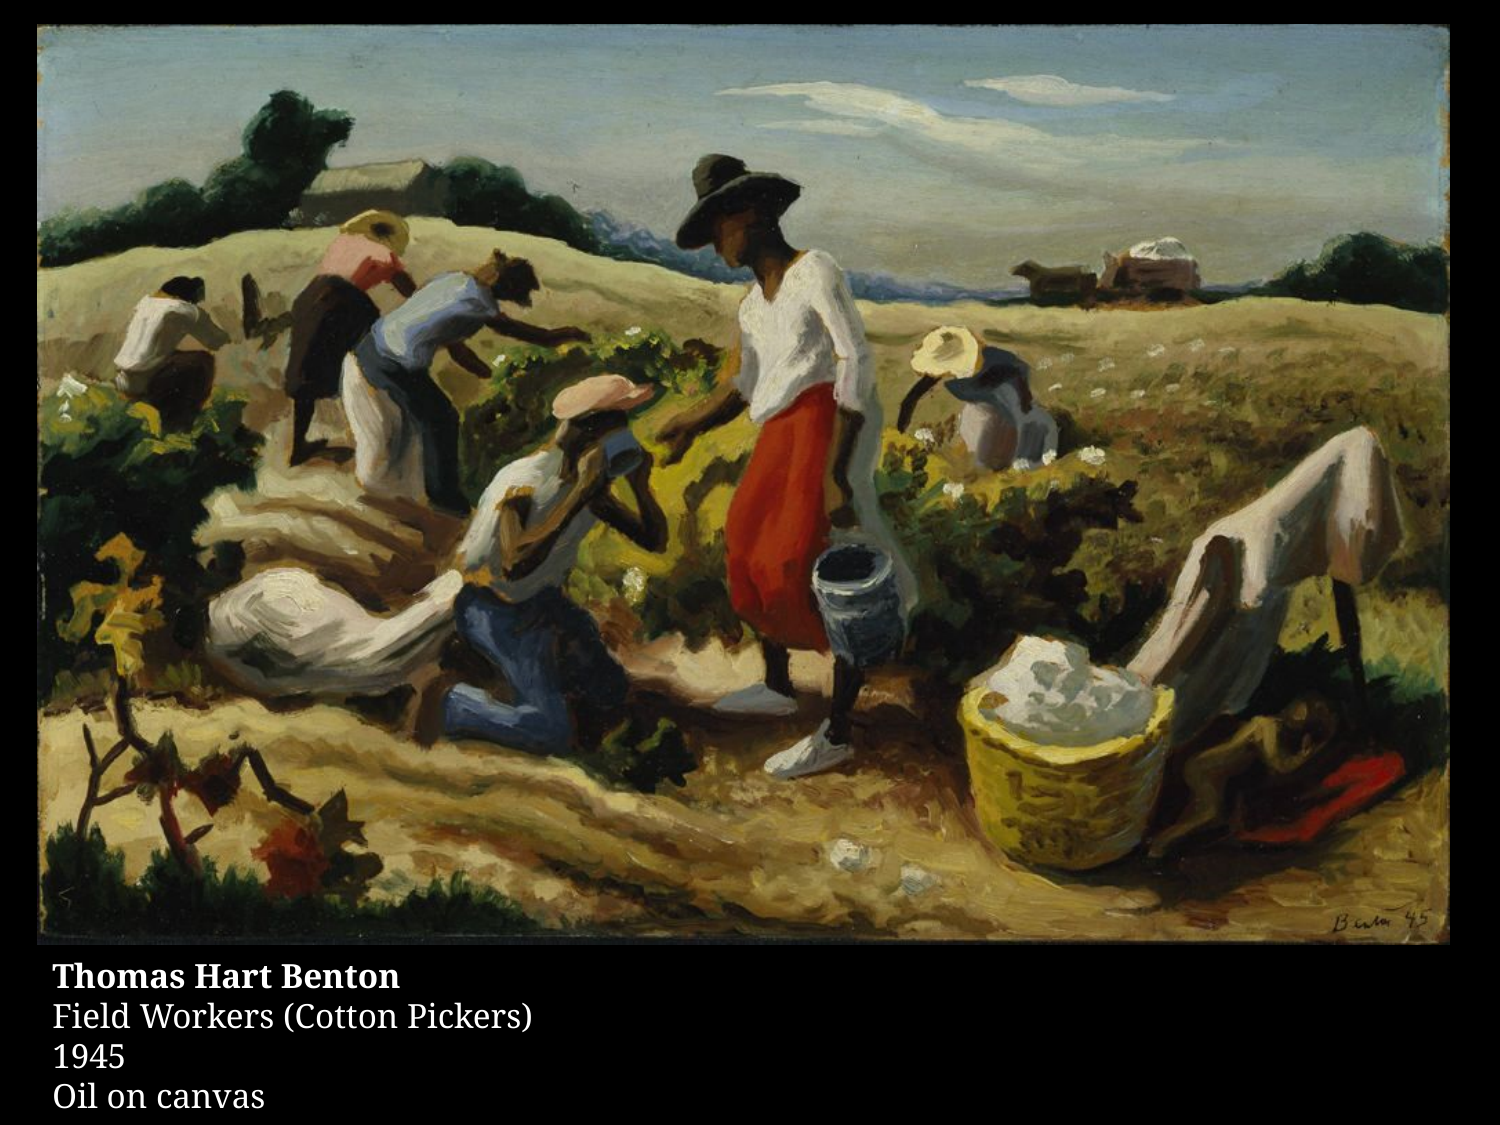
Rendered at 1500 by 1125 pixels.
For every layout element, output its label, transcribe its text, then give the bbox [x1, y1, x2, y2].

picture [37, 24, 1451, 946]
text_box Thomas Hart Benton Field Workers (Cotton Pickers) 1945 Oil on canvas [37, 954, 788, 1123]
